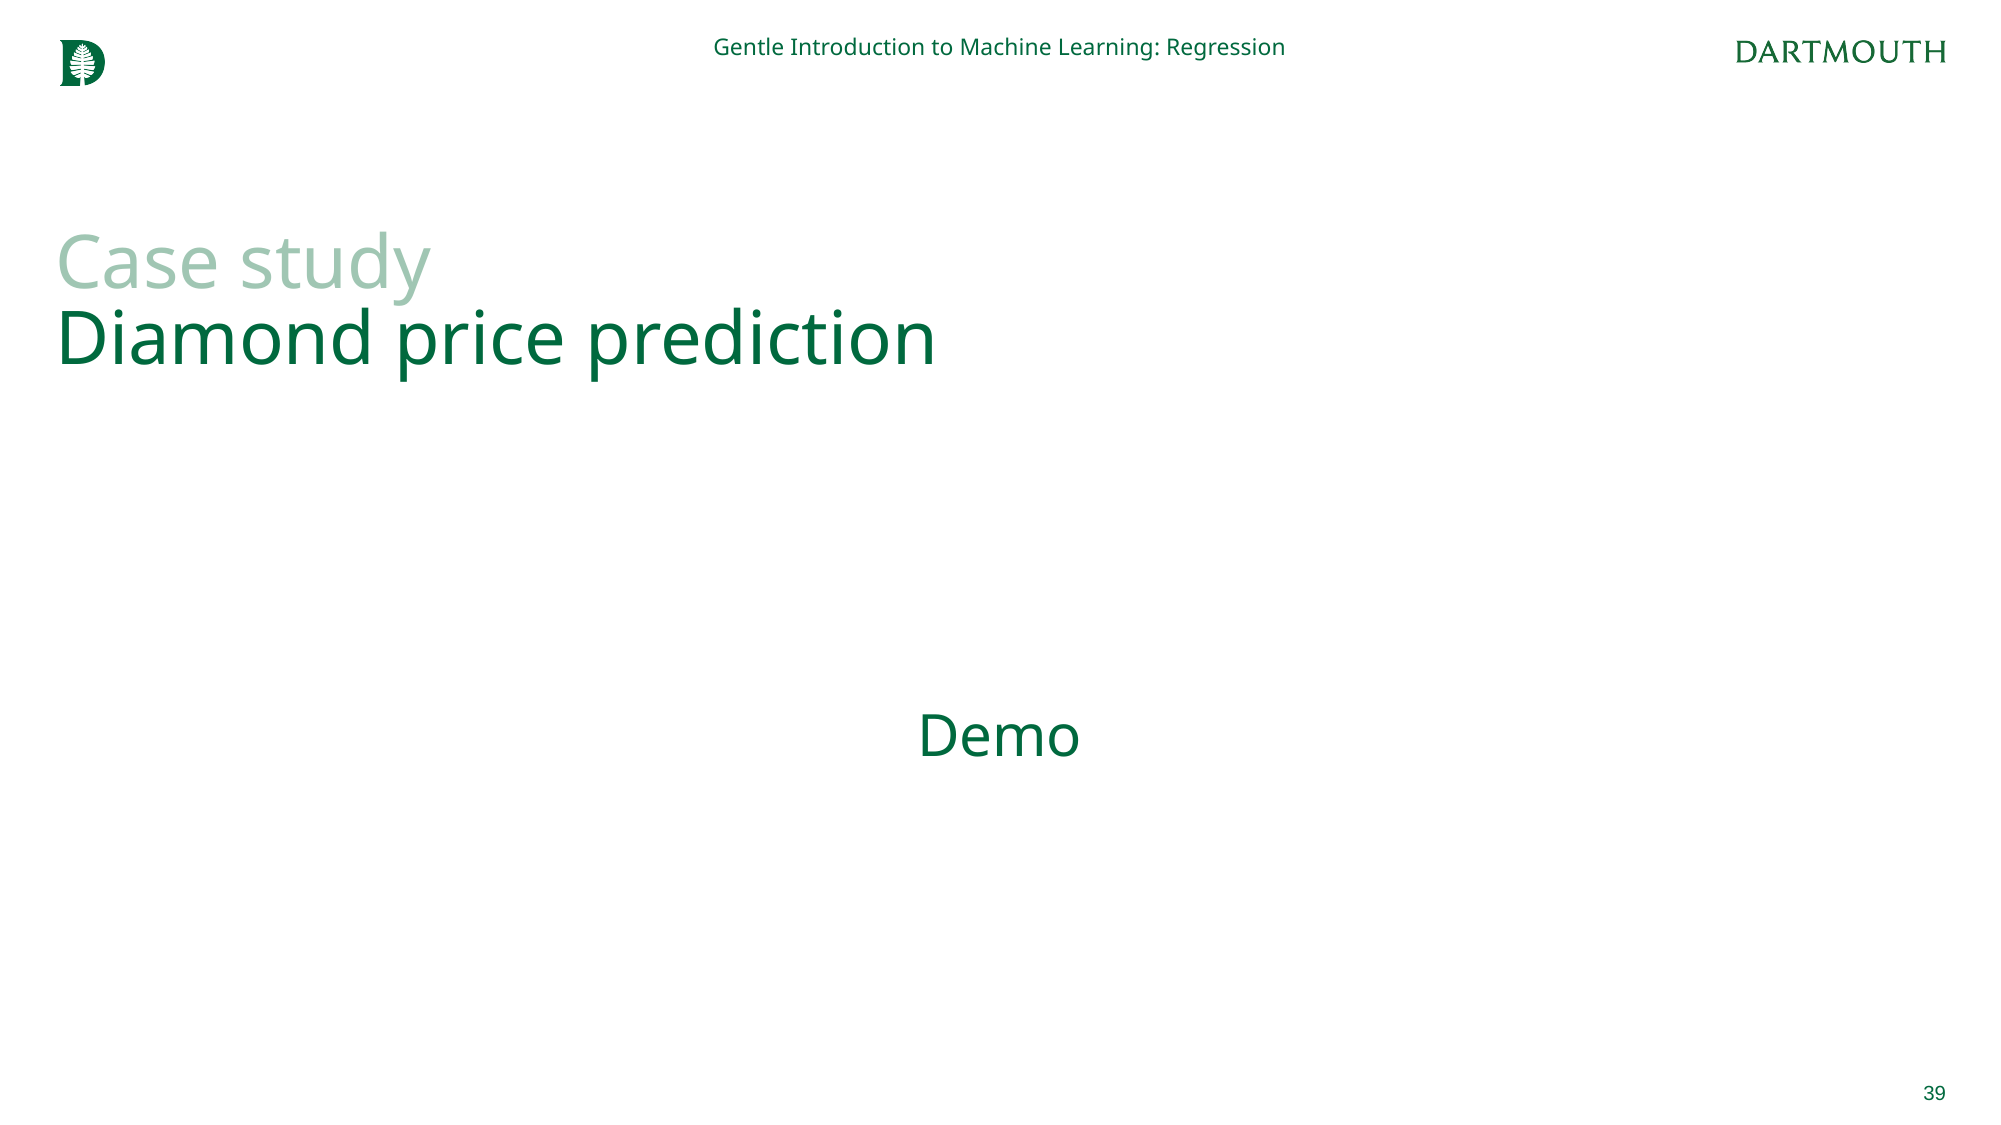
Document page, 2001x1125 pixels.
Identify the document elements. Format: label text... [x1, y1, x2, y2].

slide_number 39 [1860, 1074, 1947, 1111]
picture [60, 40, 105, 86]
footer Gentle Introduction to Machine Learning: Regression [390, 30, 1610, 66]
list Demo [52, 388, 1947, 1066]
picture [1735, 39, 1947, 64]
title Case study Diamond price prediction [55, 228, 1950, 380]
